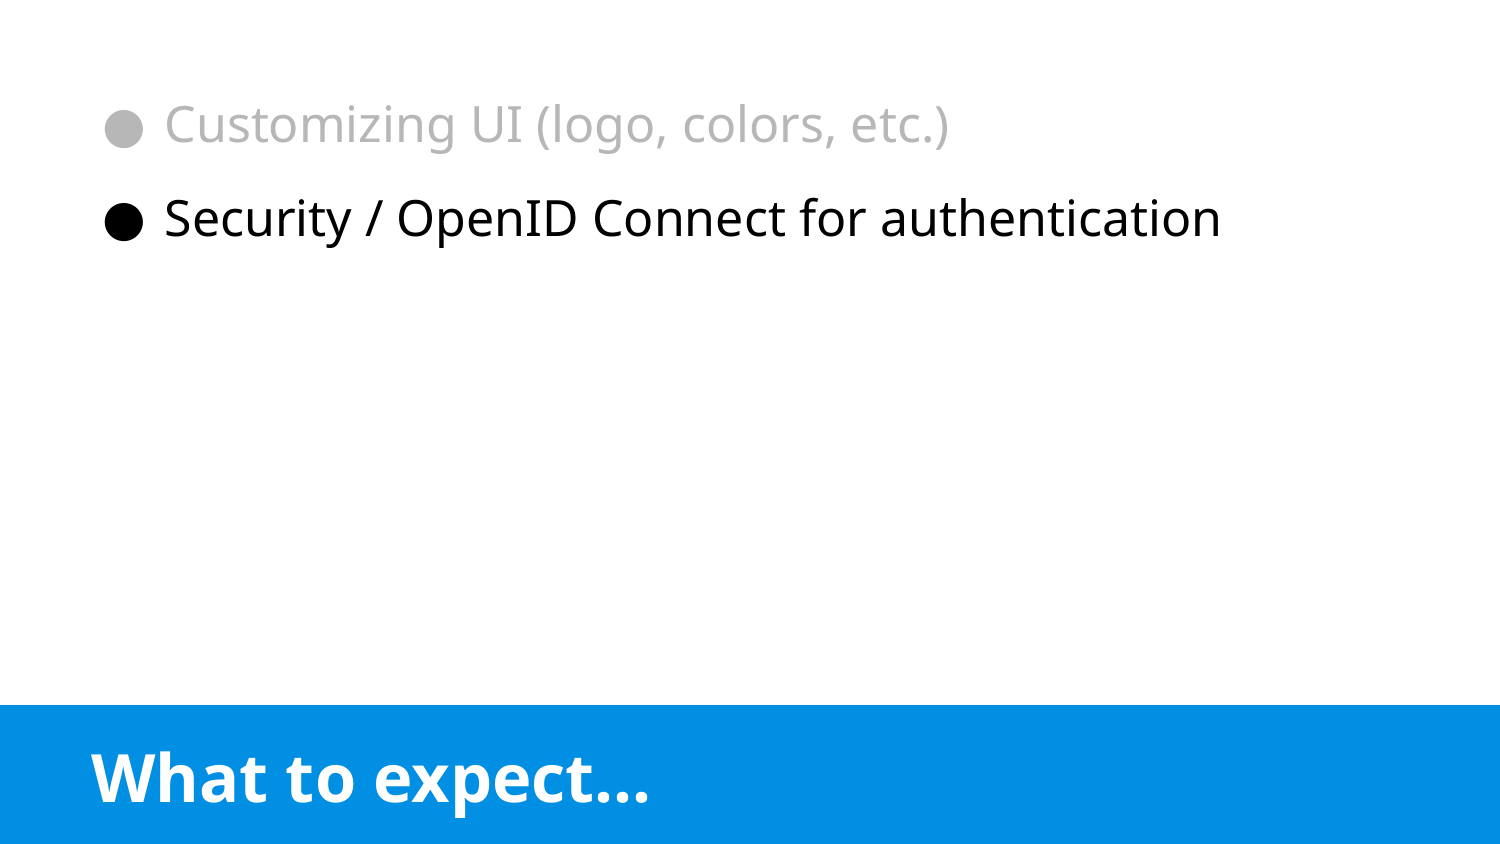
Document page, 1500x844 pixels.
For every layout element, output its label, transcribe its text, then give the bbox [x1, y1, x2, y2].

title What to expect... [76, 721, 1500, 828]
picture [0, 705, 1500, 844]
list Customizing UI (logo, colors, etc.) Security / OpenID Connect for authentication [74, 77, 1426, 686]
